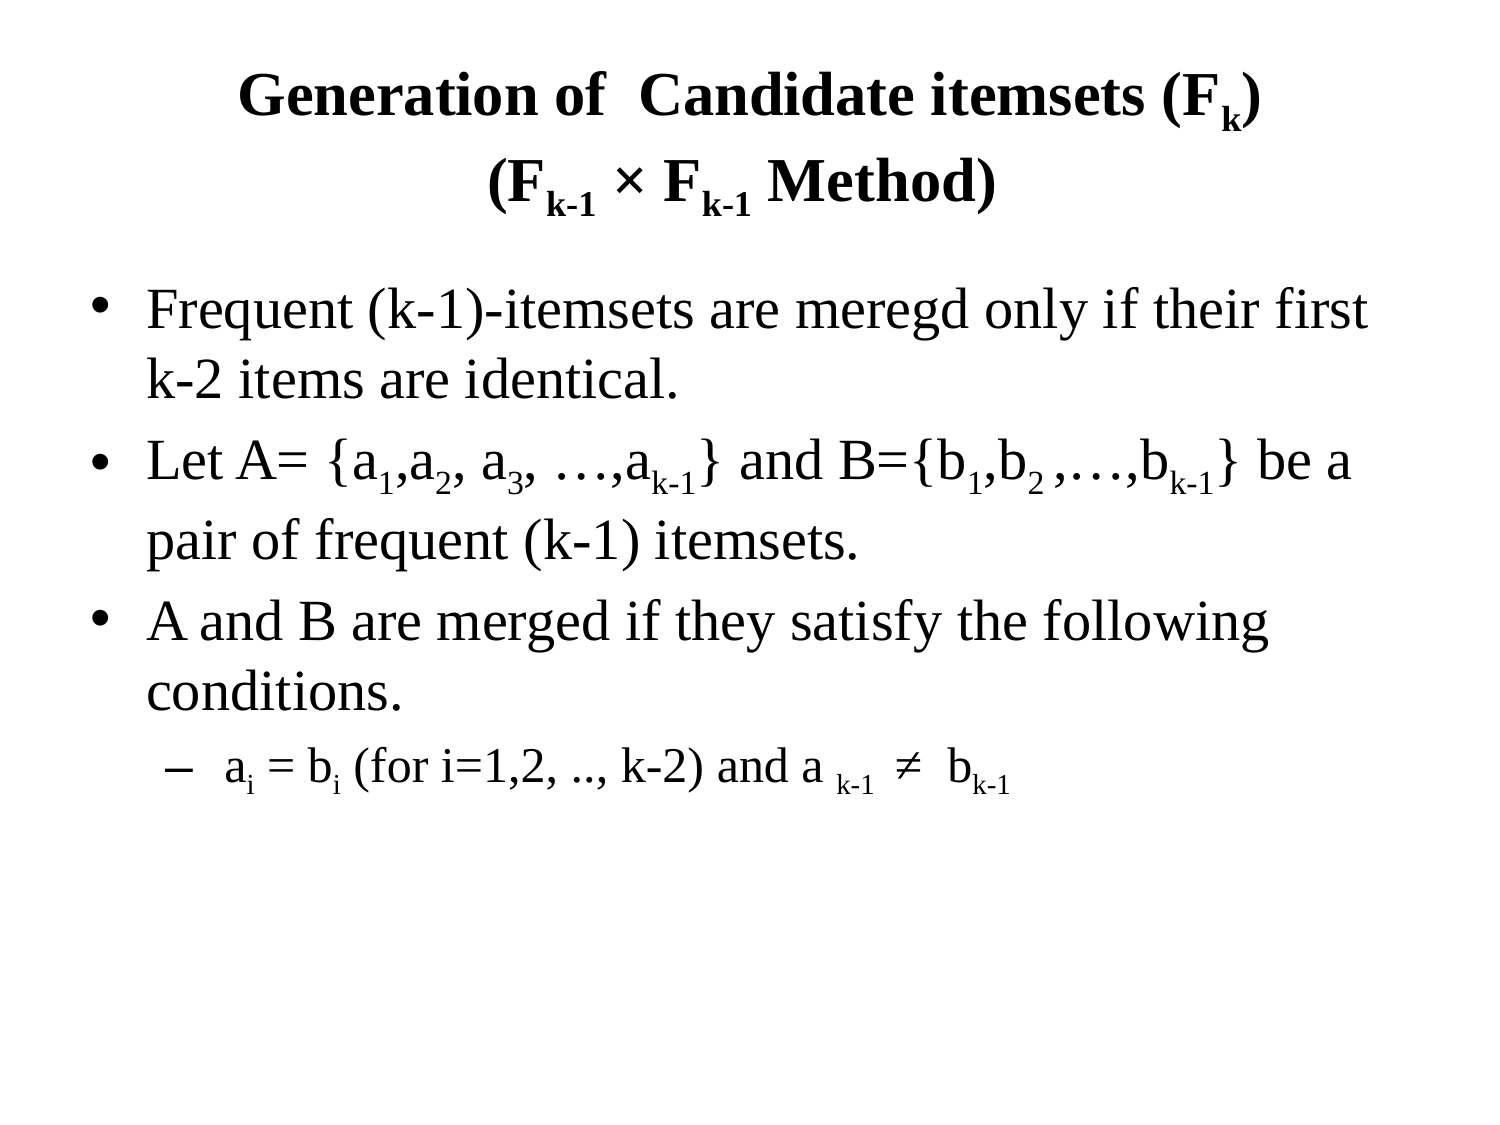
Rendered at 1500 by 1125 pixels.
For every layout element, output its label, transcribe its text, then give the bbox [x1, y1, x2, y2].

list Frequent (k-1)-itemsets are meregd only if their first k-2 items are identical. Let A= {a1,a2, a3, …,ak-1} and B={b1,b2 ,…,bk-1} be a pair of frequent (k-1) itemsets. A and B are merged if they satisfy the following conditions. ai = bi (for i=1,2, .., k-2) and a k-1 ≠ bk-1 [75, 262, 1425, 1005]
title Generation of Candidate itemsets (Fk) (Fk-1 × Fk-1 Method) [75, 45, 1425, 233]
